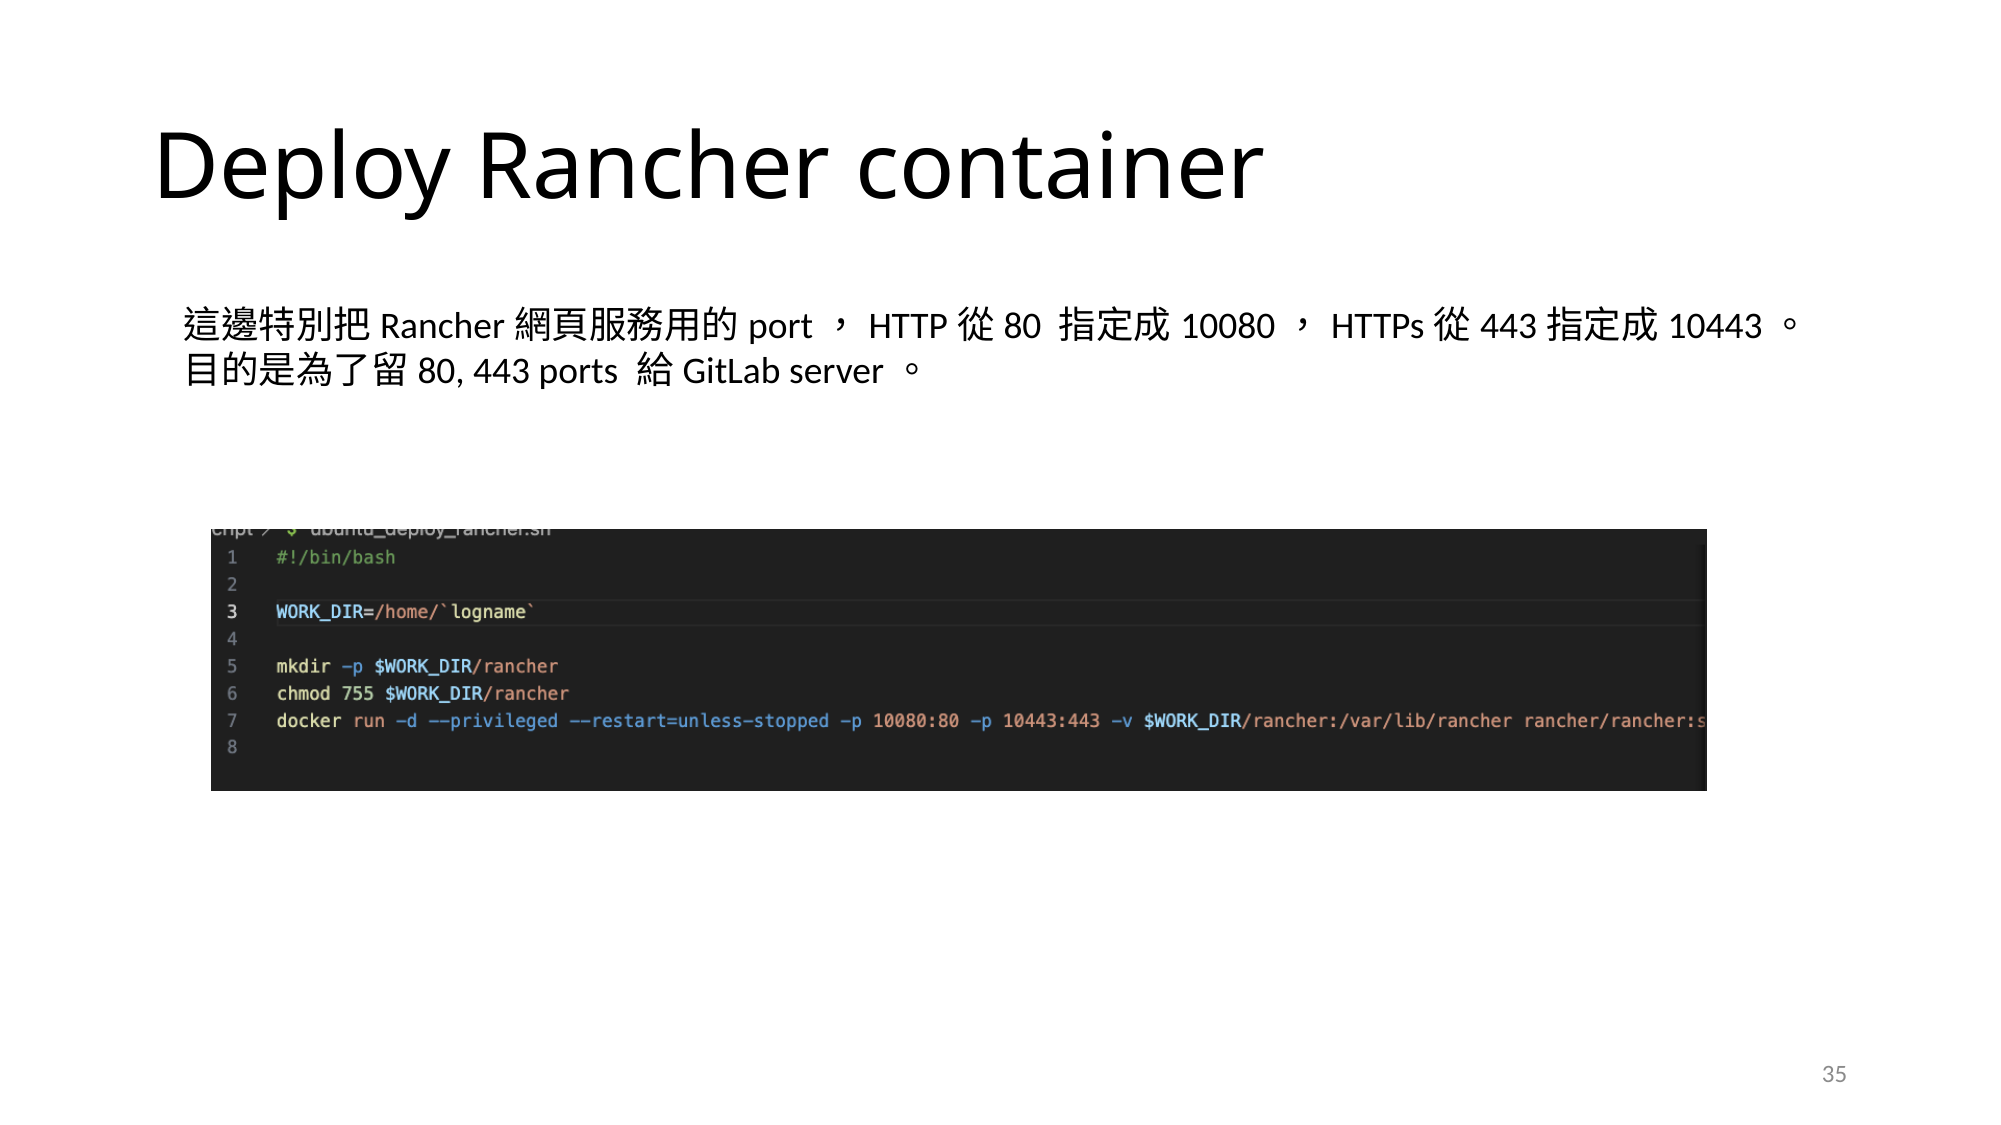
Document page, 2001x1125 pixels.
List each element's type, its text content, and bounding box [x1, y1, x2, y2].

title Deploy Rancher container [137, 59, 1863, 278]
text_box 這邊特別把Rancher網頁服務用的port，HTTP從80 指定成10080，HTTPs從443指定成10443。目的是為了留80, 443 ports 給GitLab server。 [168, 293, 1832, 398]
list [211, 529, 1708, 791]
slide_number 35 [1412, 1042, 1863, 1103]
